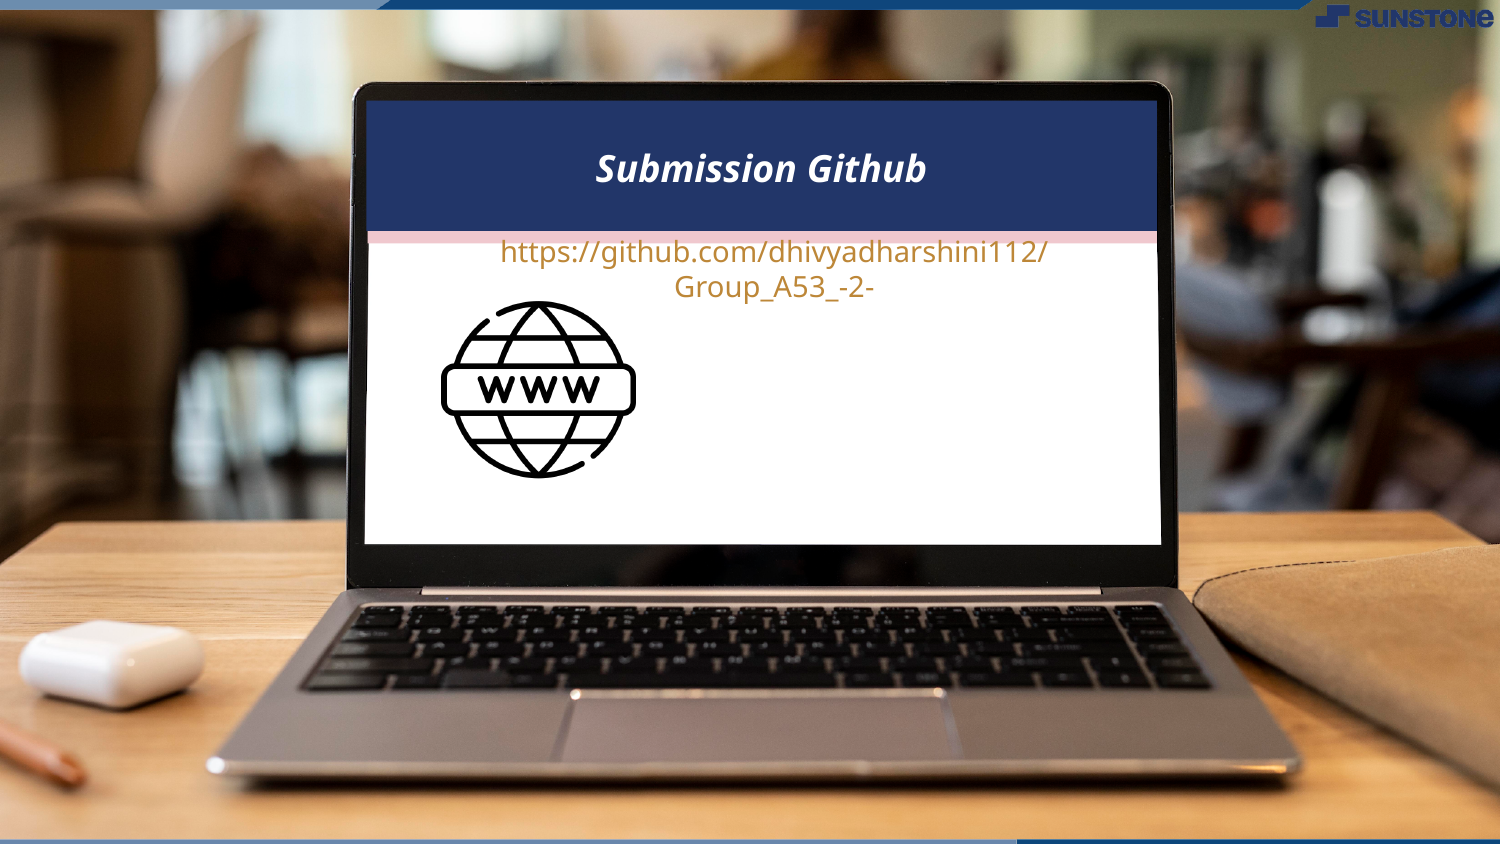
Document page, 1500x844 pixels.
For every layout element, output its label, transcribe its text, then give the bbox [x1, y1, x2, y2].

picture [0, 0, 1500, 844]
list https://github.com/dhivyadharshini112/Group_A53_-2- [405, 23, 1144, 514]
